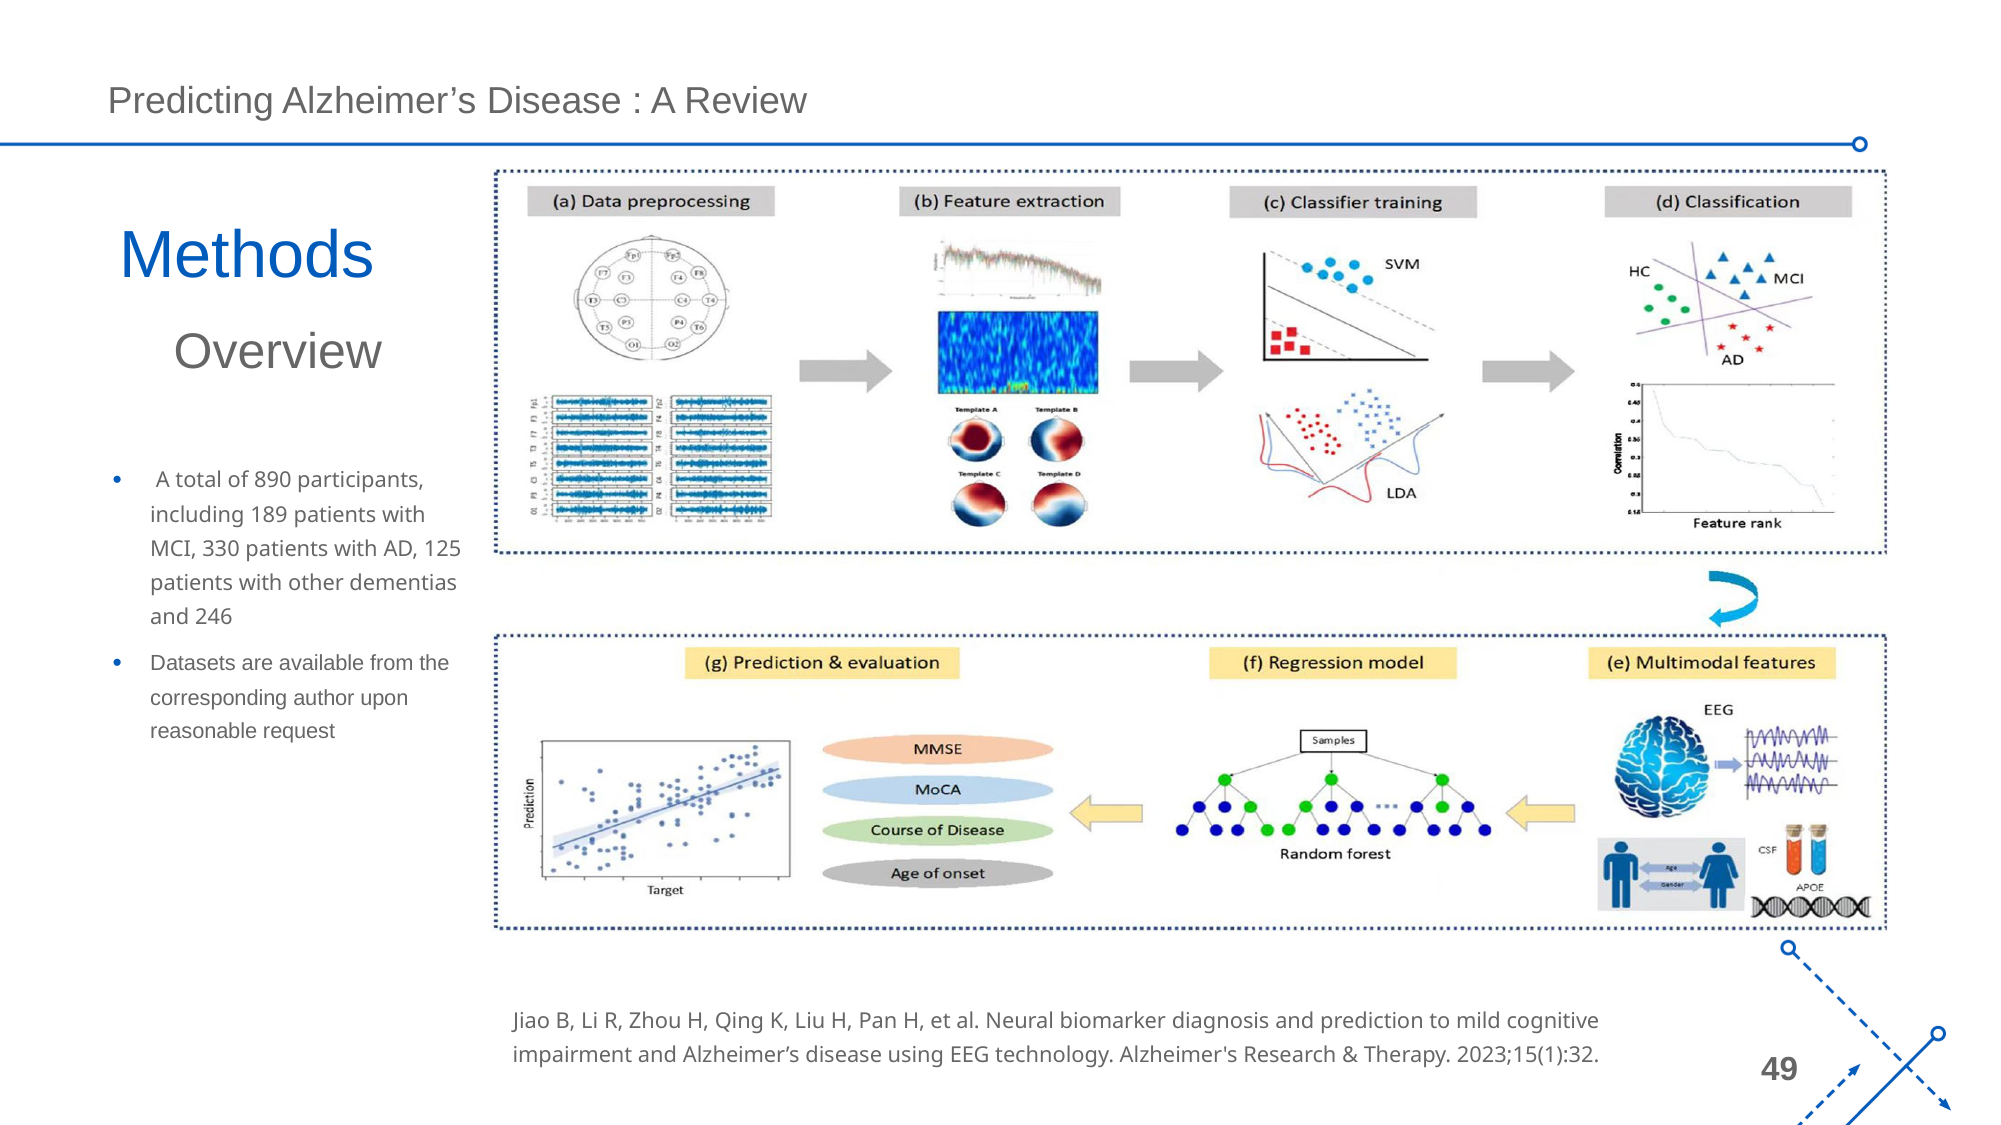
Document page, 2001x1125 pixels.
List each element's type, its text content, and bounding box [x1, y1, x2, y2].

list A total of 890 participants, including 189 patients with MCI, 330 patients with AD, 125 patients with other dementias and 246 Datasets are available from the corresponding author upon reasonable request [97, 412, 485, 795]
title Methods [104, 211, 489, 299]
text_box Overview [158, 317, 489, 387]
picture [0, 0, 2001, 1125]
text_box Jiao B, Li R, Zhou H, Qing K, Liu H, Pan H, et al. Neural biomarker diagnosis and prediction to mild cognitive impairment and Alzheimer’s disease using EEG technology. Alzheimer's Research & Therapy. 2023;15(1):32. [449, 991, 1665, 1083]
